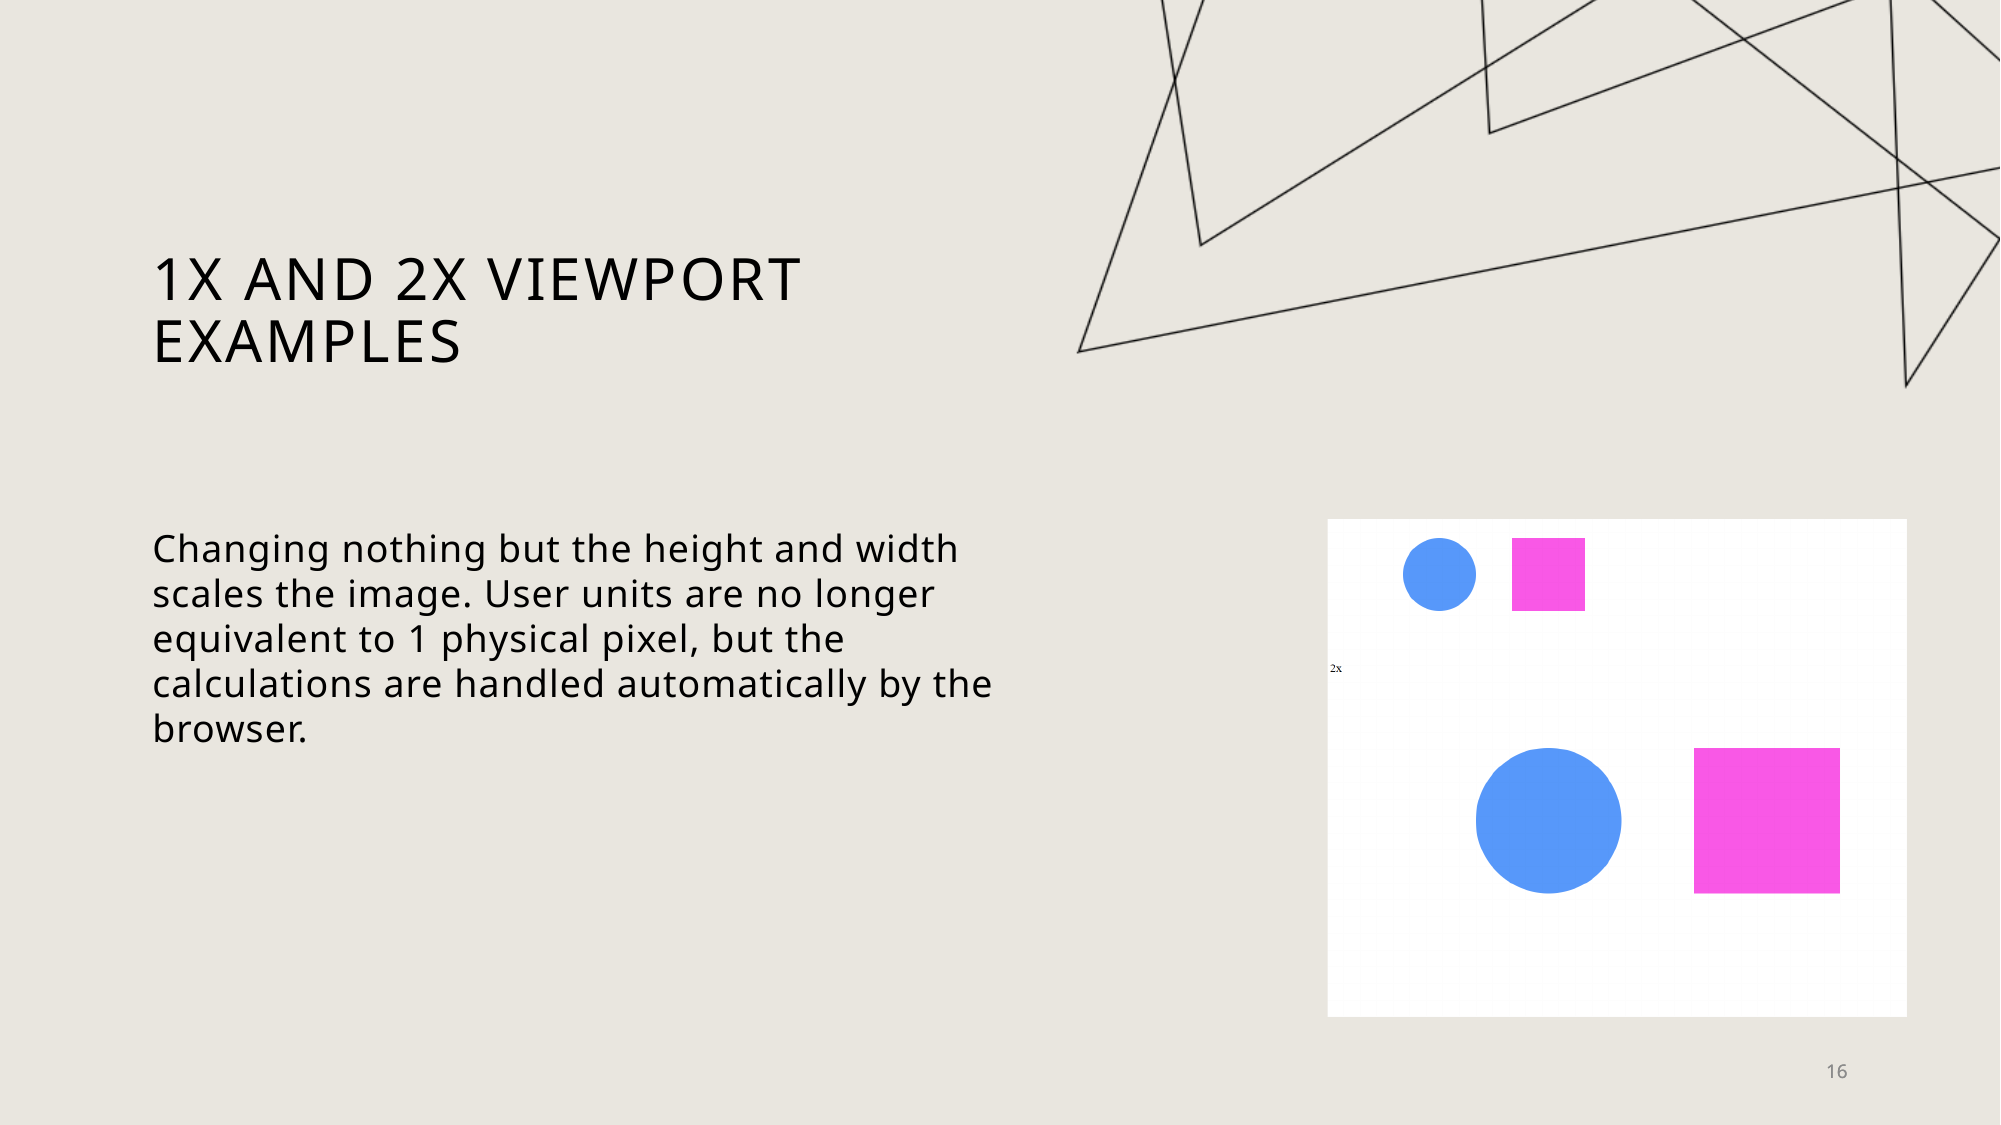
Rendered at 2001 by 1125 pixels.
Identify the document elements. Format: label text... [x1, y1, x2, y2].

slide_number 16 [1412, 1042, 1863, 1103]
picture [1034, 0, 2000, 389]
title 1x and 2x viewport examples [137, 55, 1066, 384]
picture [1327, 519, 1907, 1017]
list Changing nothing but the height and width scales the image. User units are no longer equivalent to 1 physical pixel, but the calculations are handled automatically by the browser. [137, 517, 1078, 1015]
